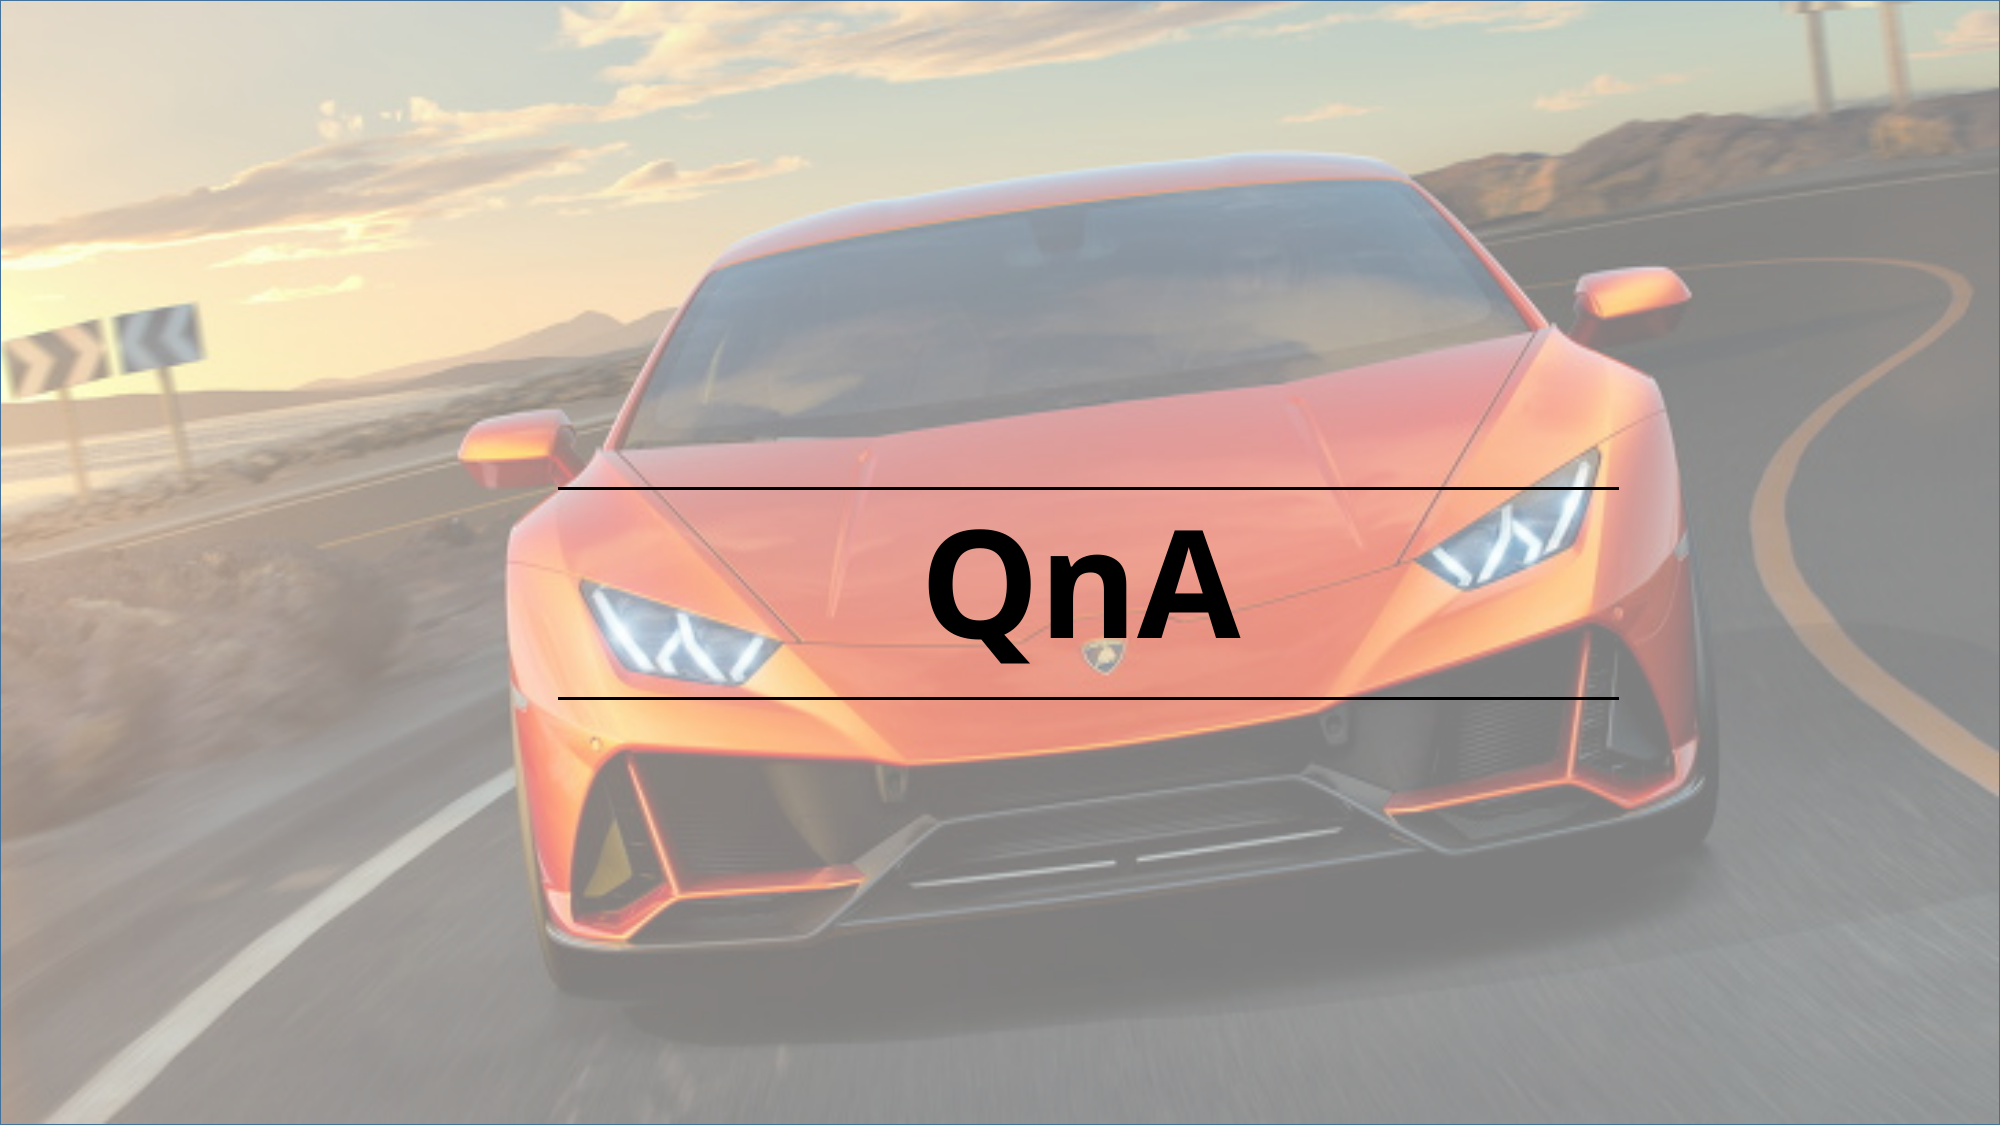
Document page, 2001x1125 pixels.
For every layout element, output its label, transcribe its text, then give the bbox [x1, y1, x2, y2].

text_box [0, 0, 2000, 1125]
title QnA [684, 481, 1478, 487]
title QnA [684, 490, 1478, 697]
